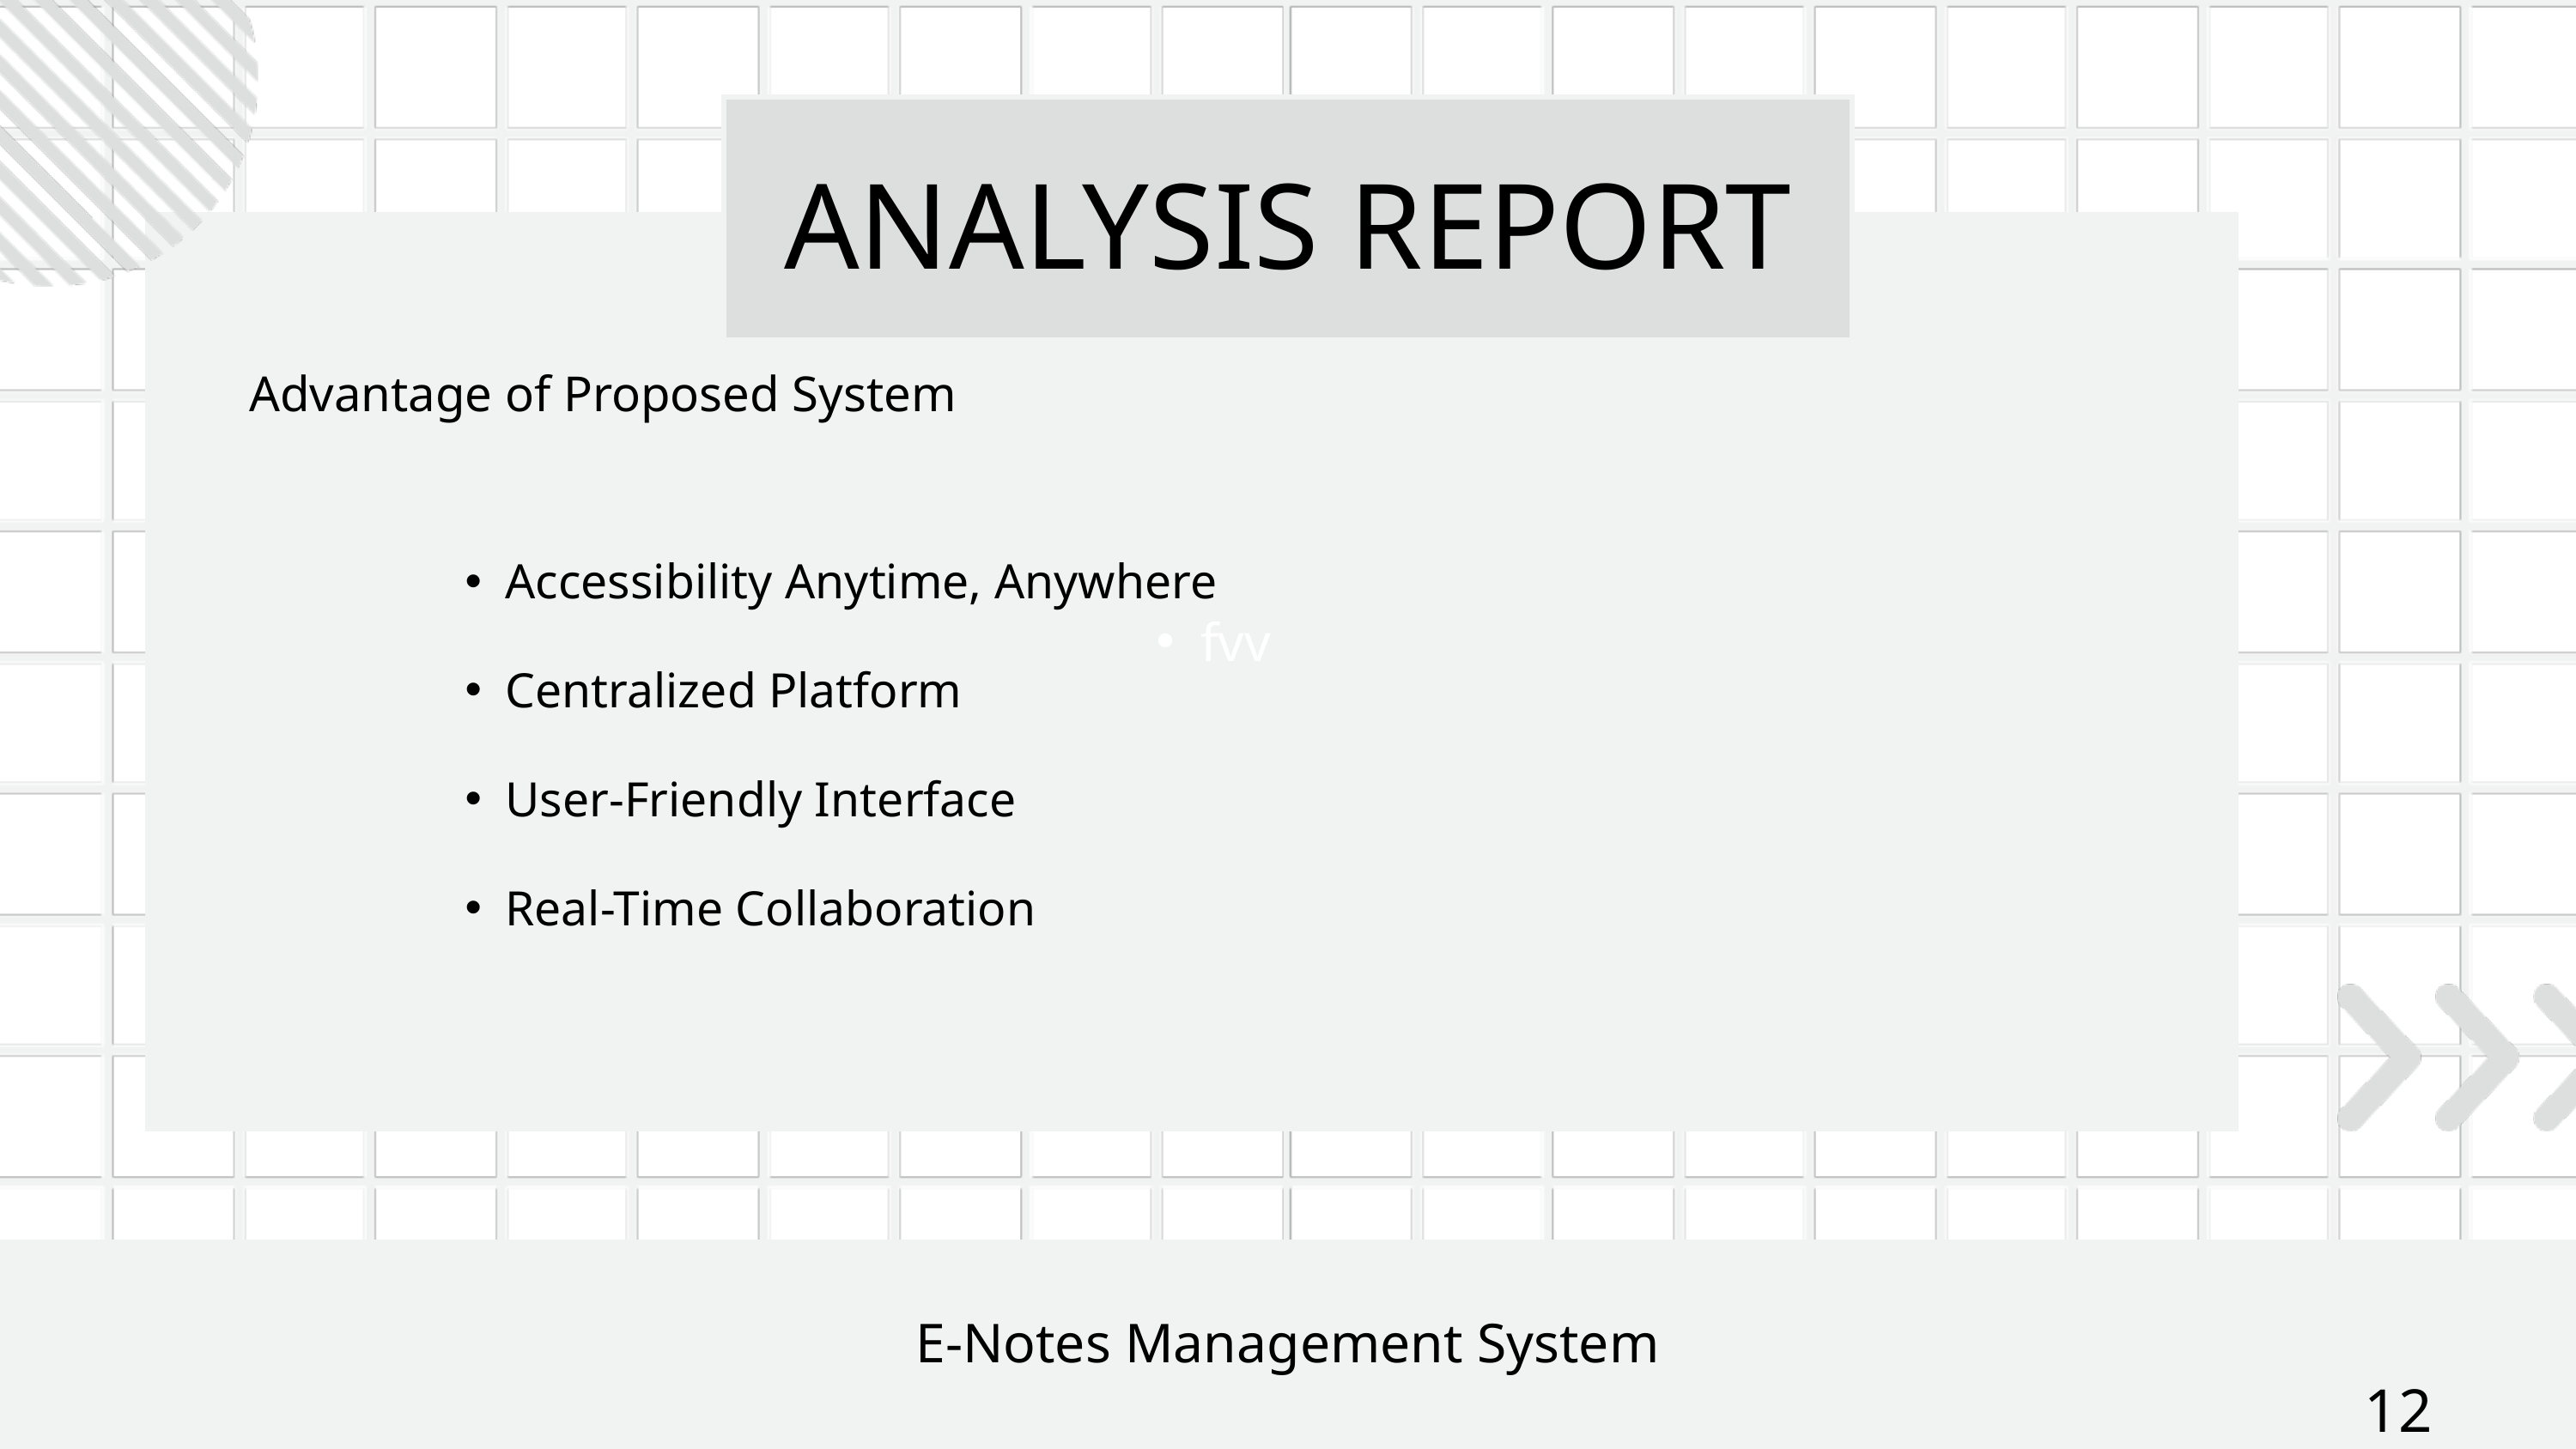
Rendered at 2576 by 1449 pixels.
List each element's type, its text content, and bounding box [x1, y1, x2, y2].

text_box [0, 1239, 2576, 1449]
table_cell abcdexs [140, 214, 2245, 1141]
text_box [144, 211, 2239, 1131]
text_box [0, 0, 2576, 1236]
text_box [723, 96, 1853, 341]
